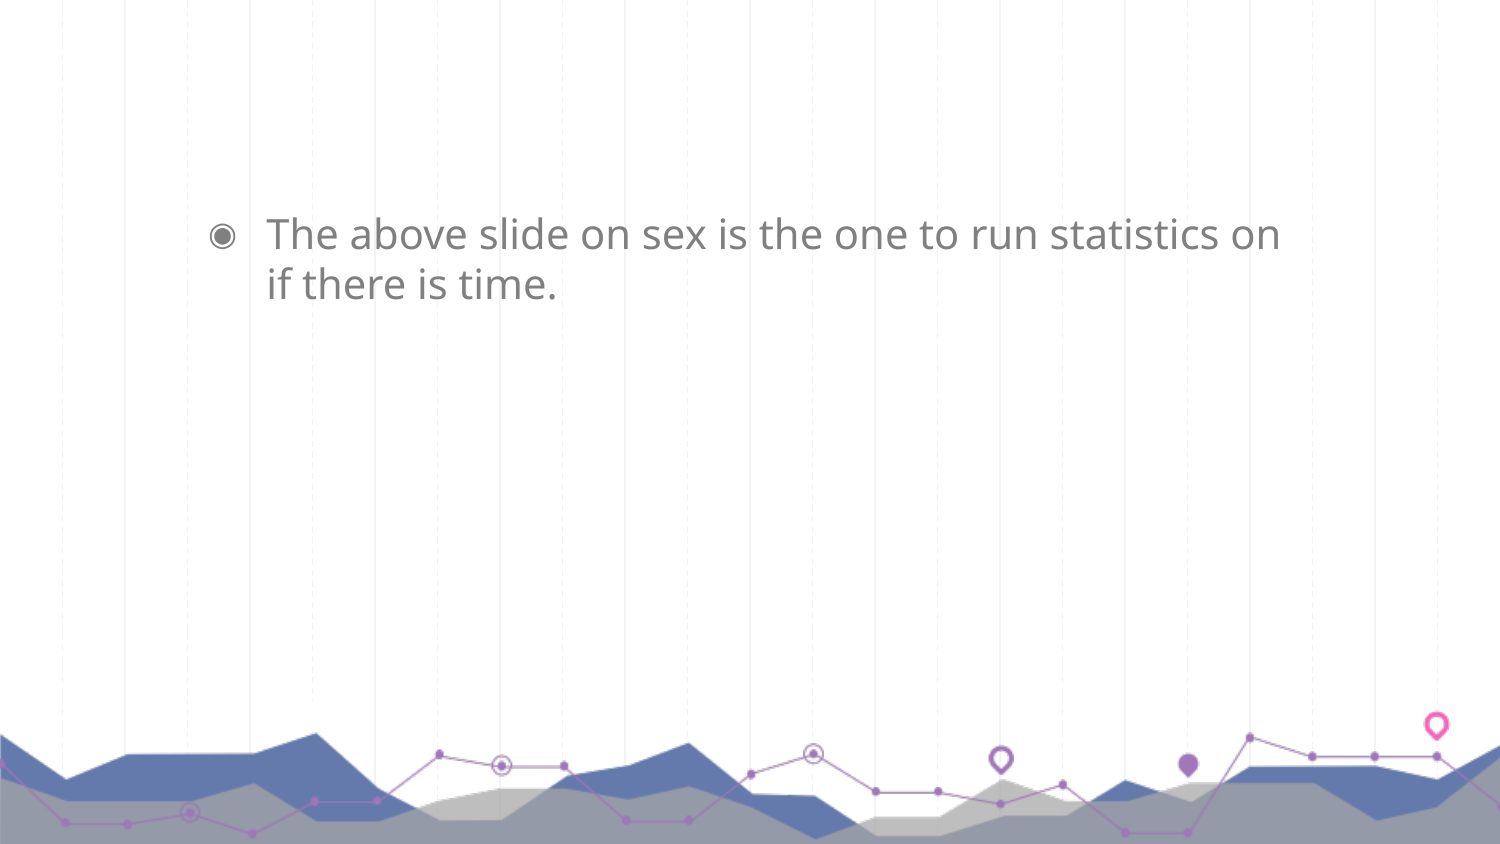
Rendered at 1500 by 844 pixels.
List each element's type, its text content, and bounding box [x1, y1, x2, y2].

list The above slide on sex is the one to run statistics on if there is time. [176, 192, 1325, 701]
